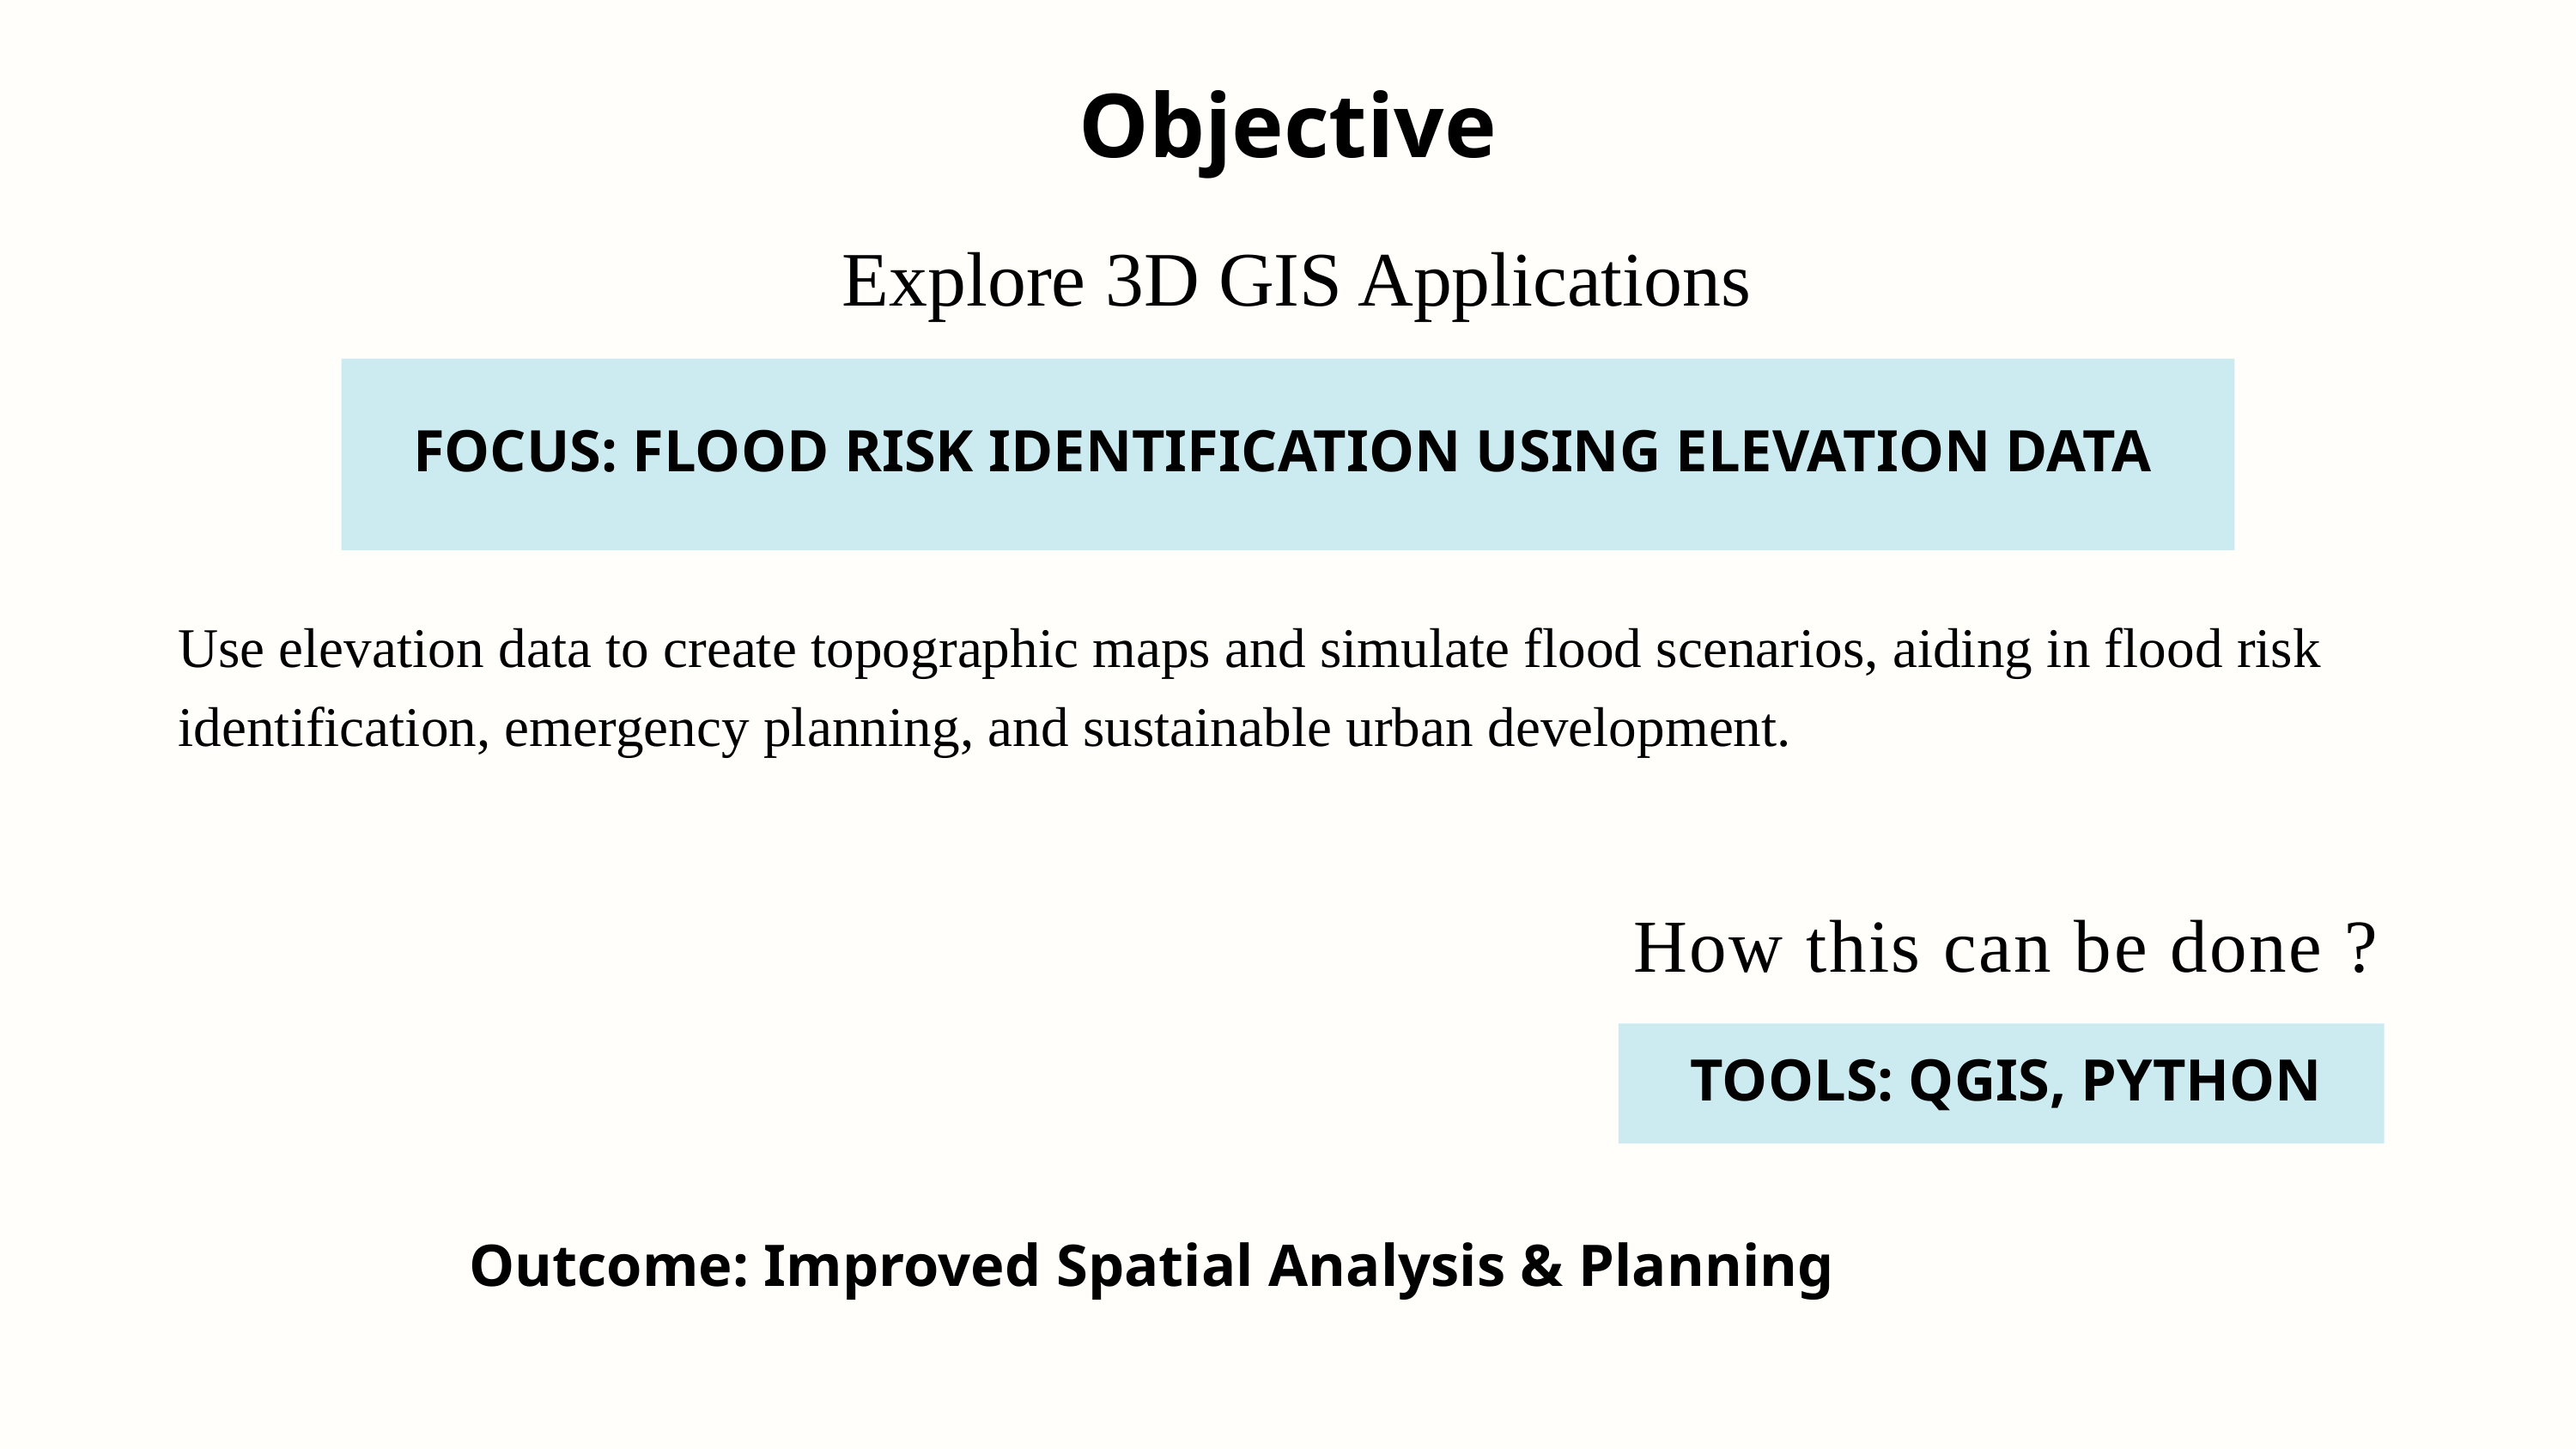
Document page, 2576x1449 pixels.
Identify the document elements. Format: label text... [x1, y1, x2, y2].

text_box Outcome: Improved Spatial Analysis & Planning [351, 1217, 1954, 1298]
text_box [1618, 1023, 2385, 1144]
text_box Explore 3D GIS Applications [597, 213, 1978, 322]
text_box How this can be done ? [1614, 875, 2398, 987]
text_box TOOLS: QGIS, PYTHON [2388, 1032, 2395, 1113]
text_box Use elevation data to create topographic maps and simulate flood scenarios, aiding in flood risk identification, emergency planning, and sustainable urban development. [178, 600, 2398, 758]
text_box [341, 358, 2235, 551]
text_box Objective [1004, 52, 1572, 176]
